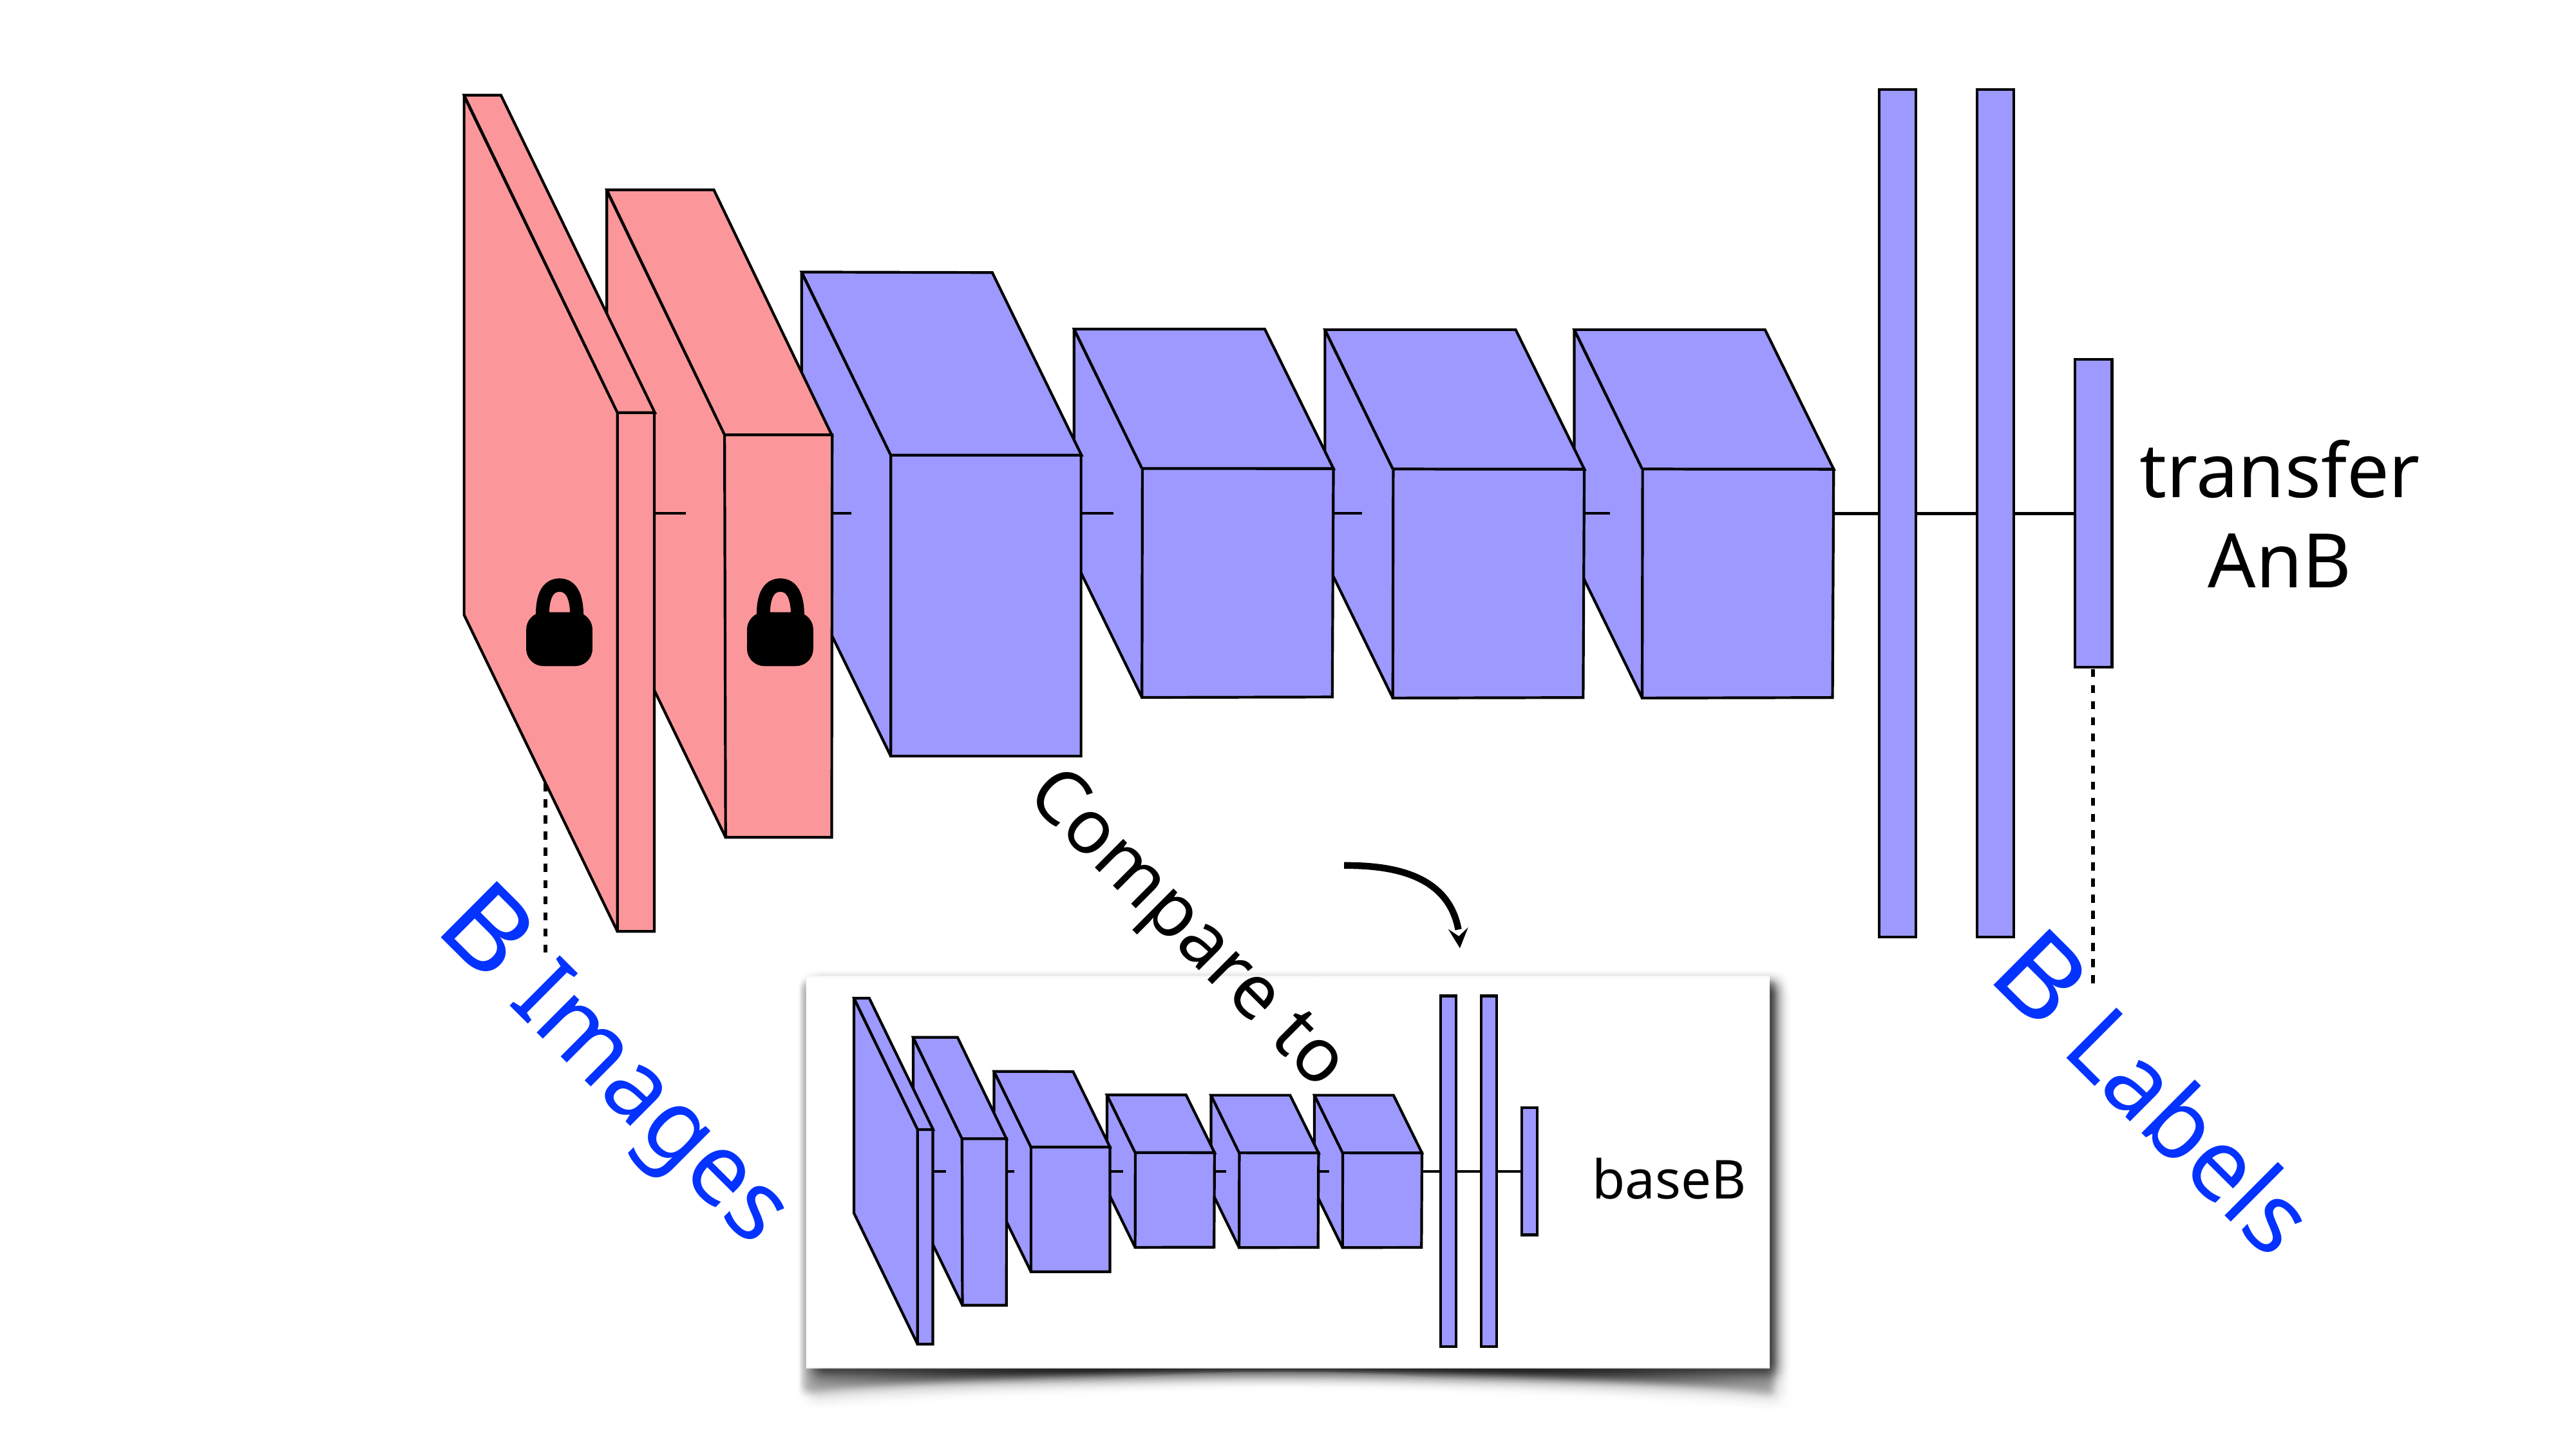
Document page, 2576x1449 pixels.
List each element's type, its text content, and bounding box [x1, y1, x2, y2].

text_box [1879, 90, 1917, 652]
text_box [527, 585, 592, 665]
text_box transfer AnB [2125, 417, 2435, 609]
text_box [2074, 359, 2112, 652]
text_box [1976, 90, 2014, 652]
text_box [607, 189, 833, 652]
text_box [464, 95, 655, 782]
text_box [748, 585, 812, 665]
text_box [545, 652, 2229, 1155]
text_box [797, 856, 1779, 1401]
text_box [1074, 329, 1334, 652]
text_box [1325, 329, 1585, 652]
text_box [1574, 329, 1834, 652]
text_box [801, 272, 1082, 652]
